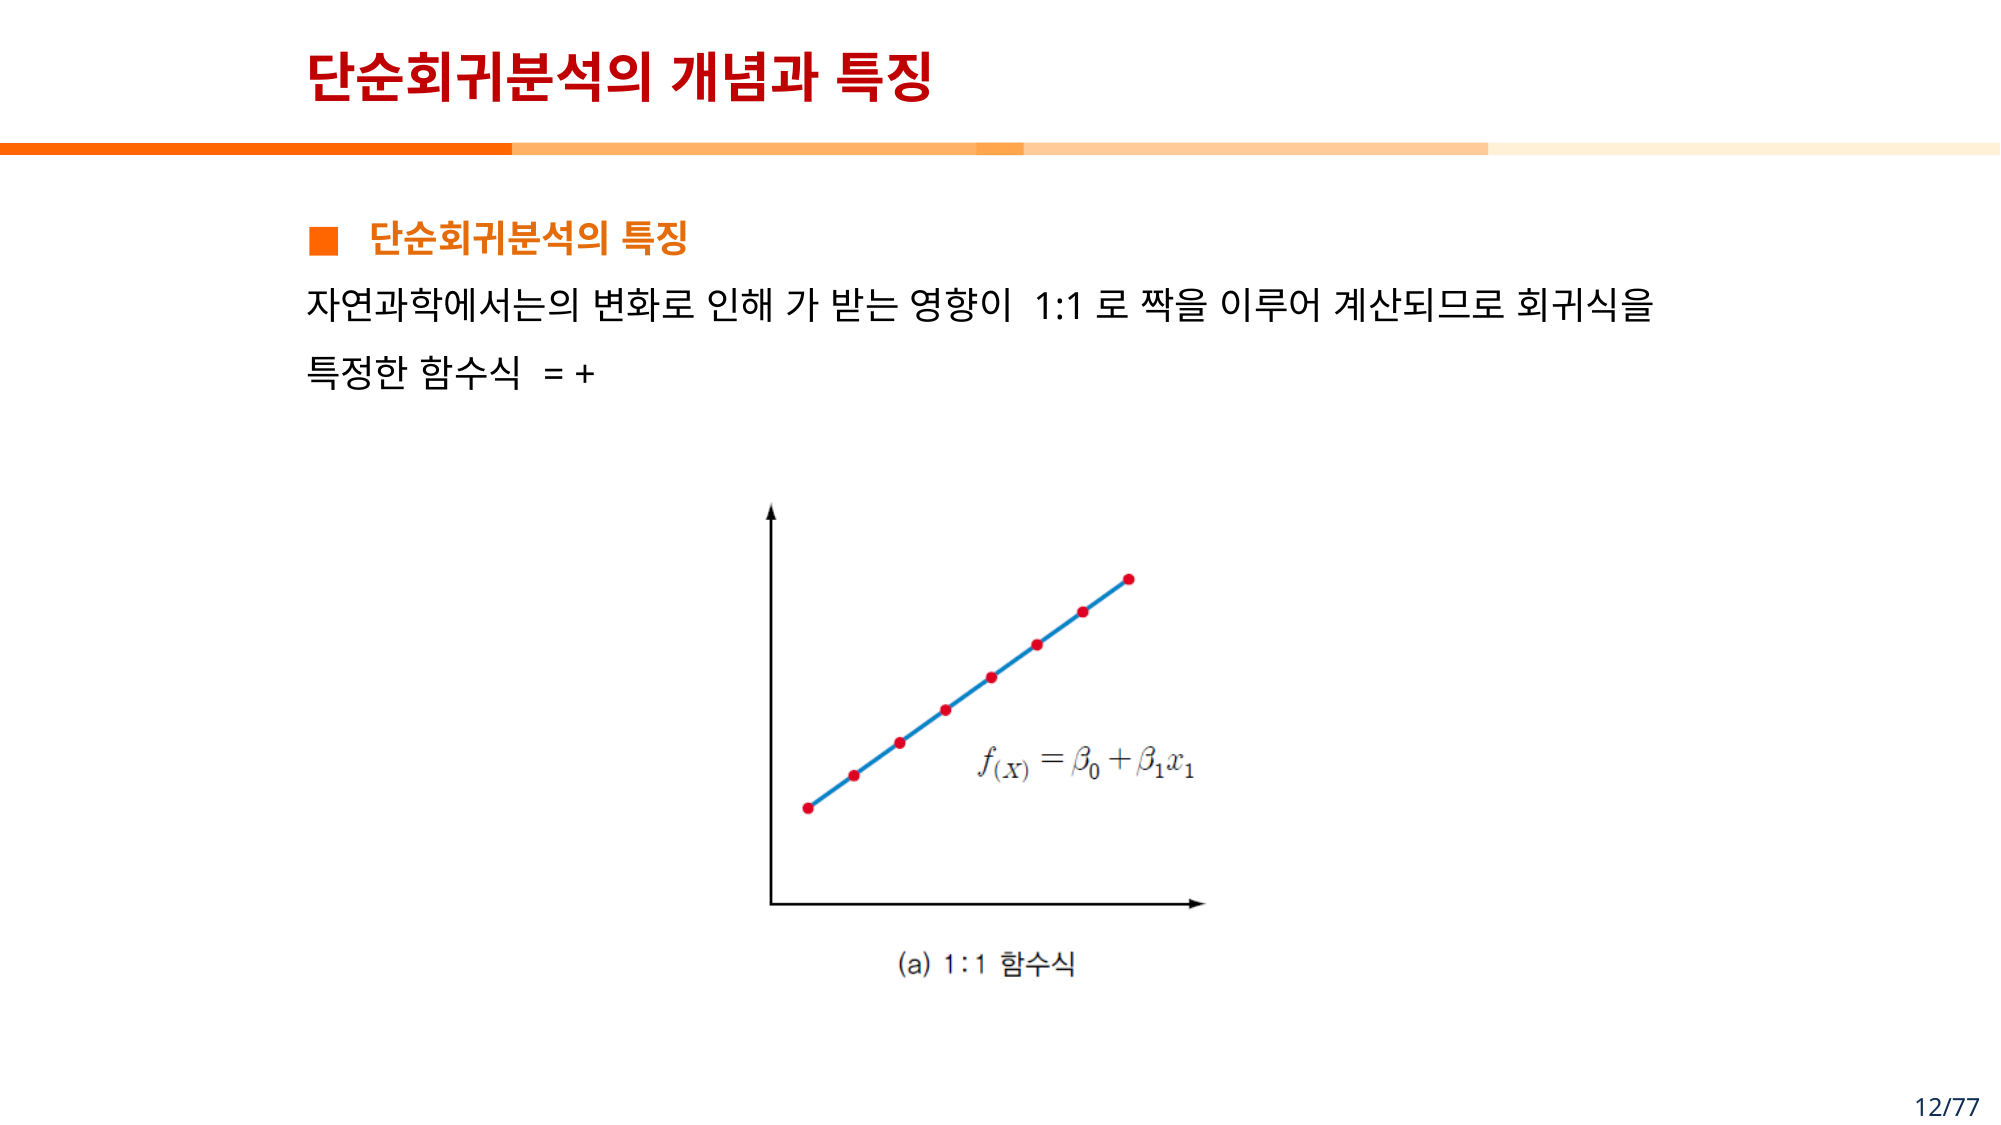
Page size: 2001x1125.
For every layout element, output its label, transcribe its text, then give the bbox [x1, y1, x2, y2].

title 단순회귀분석의 개념과 특징 [291, 31, 1532, 122]
picture [758, 491, 1225, 990]
